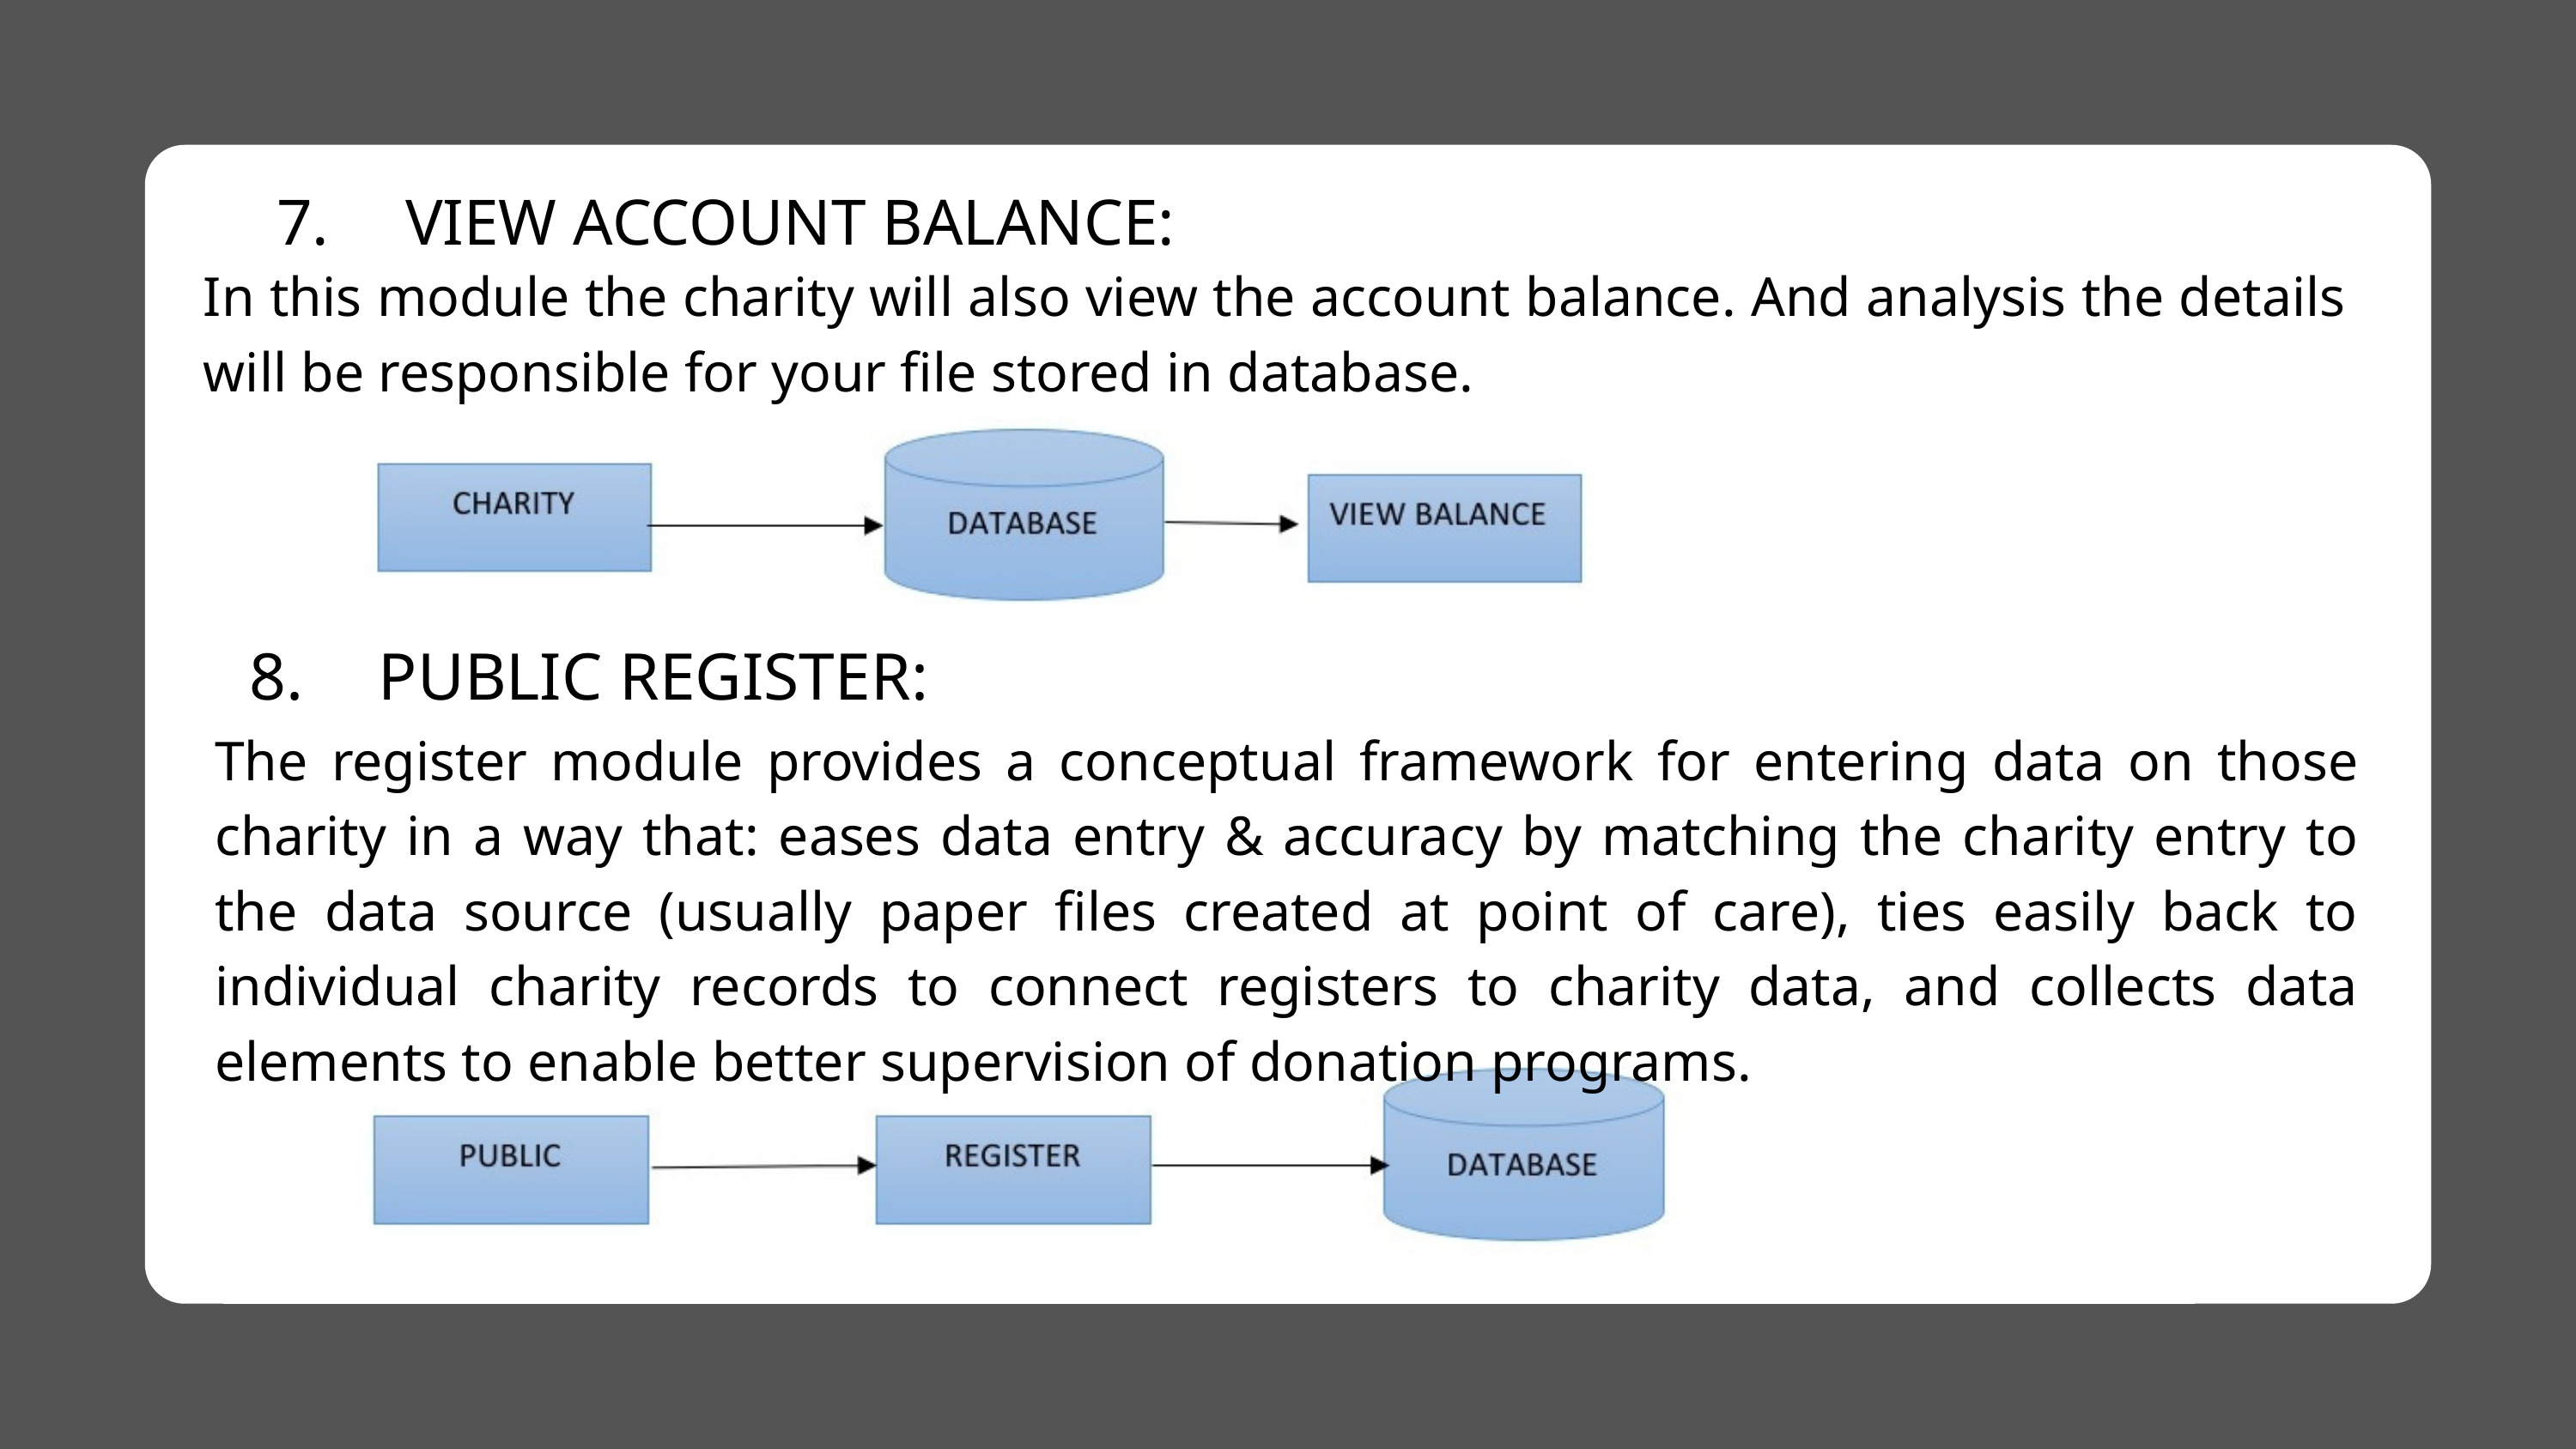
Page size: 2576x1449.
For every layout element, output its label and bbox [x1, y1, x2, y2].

text_box [144, 144, 2432, 1304]
picture [222, 1026, 2196, 1304]
picture [233, 417, 2196, 623]
